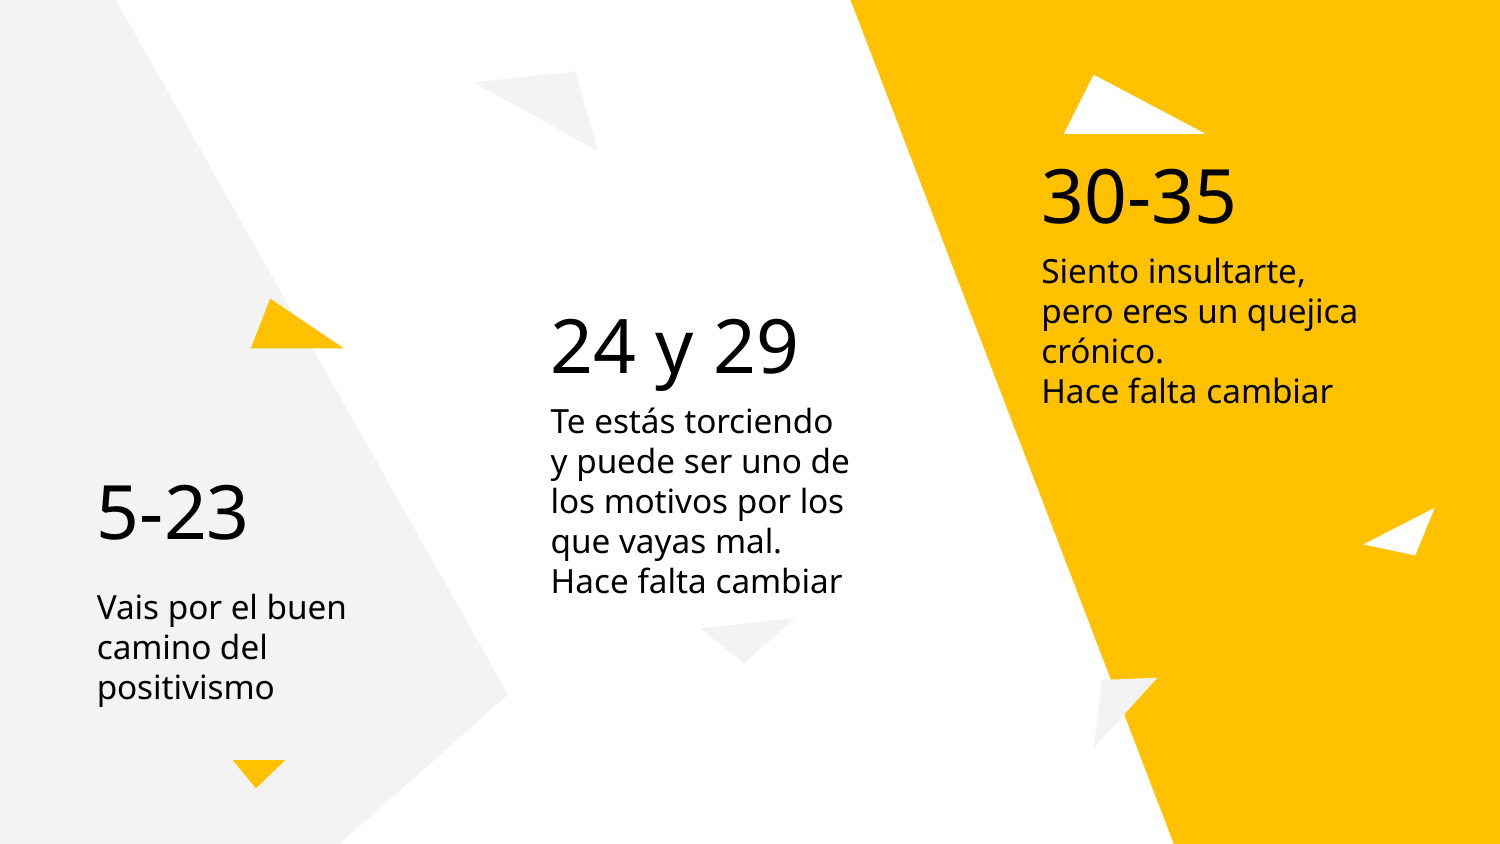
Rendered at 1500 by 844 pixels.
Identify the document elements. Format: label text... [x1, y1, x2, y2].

subtitle Vais por el buen camino del positivismo [81, 571, 419, 702]
subtitle Siento insultarte, pero eres un quejica crónico. Hace falta cambiar [1026, 235, 1388, 428]
subtitle Te estás torciendo y puede ser uno de los motivos por los que vayas mal. Hace falta cambiar [535, 385, 873, 517]
title 30-35 [1026, 133, 1434, 228]
title 24 y 29 [535, 283, 943, 378]
title 5-23 [81, 449, 310, 544]
